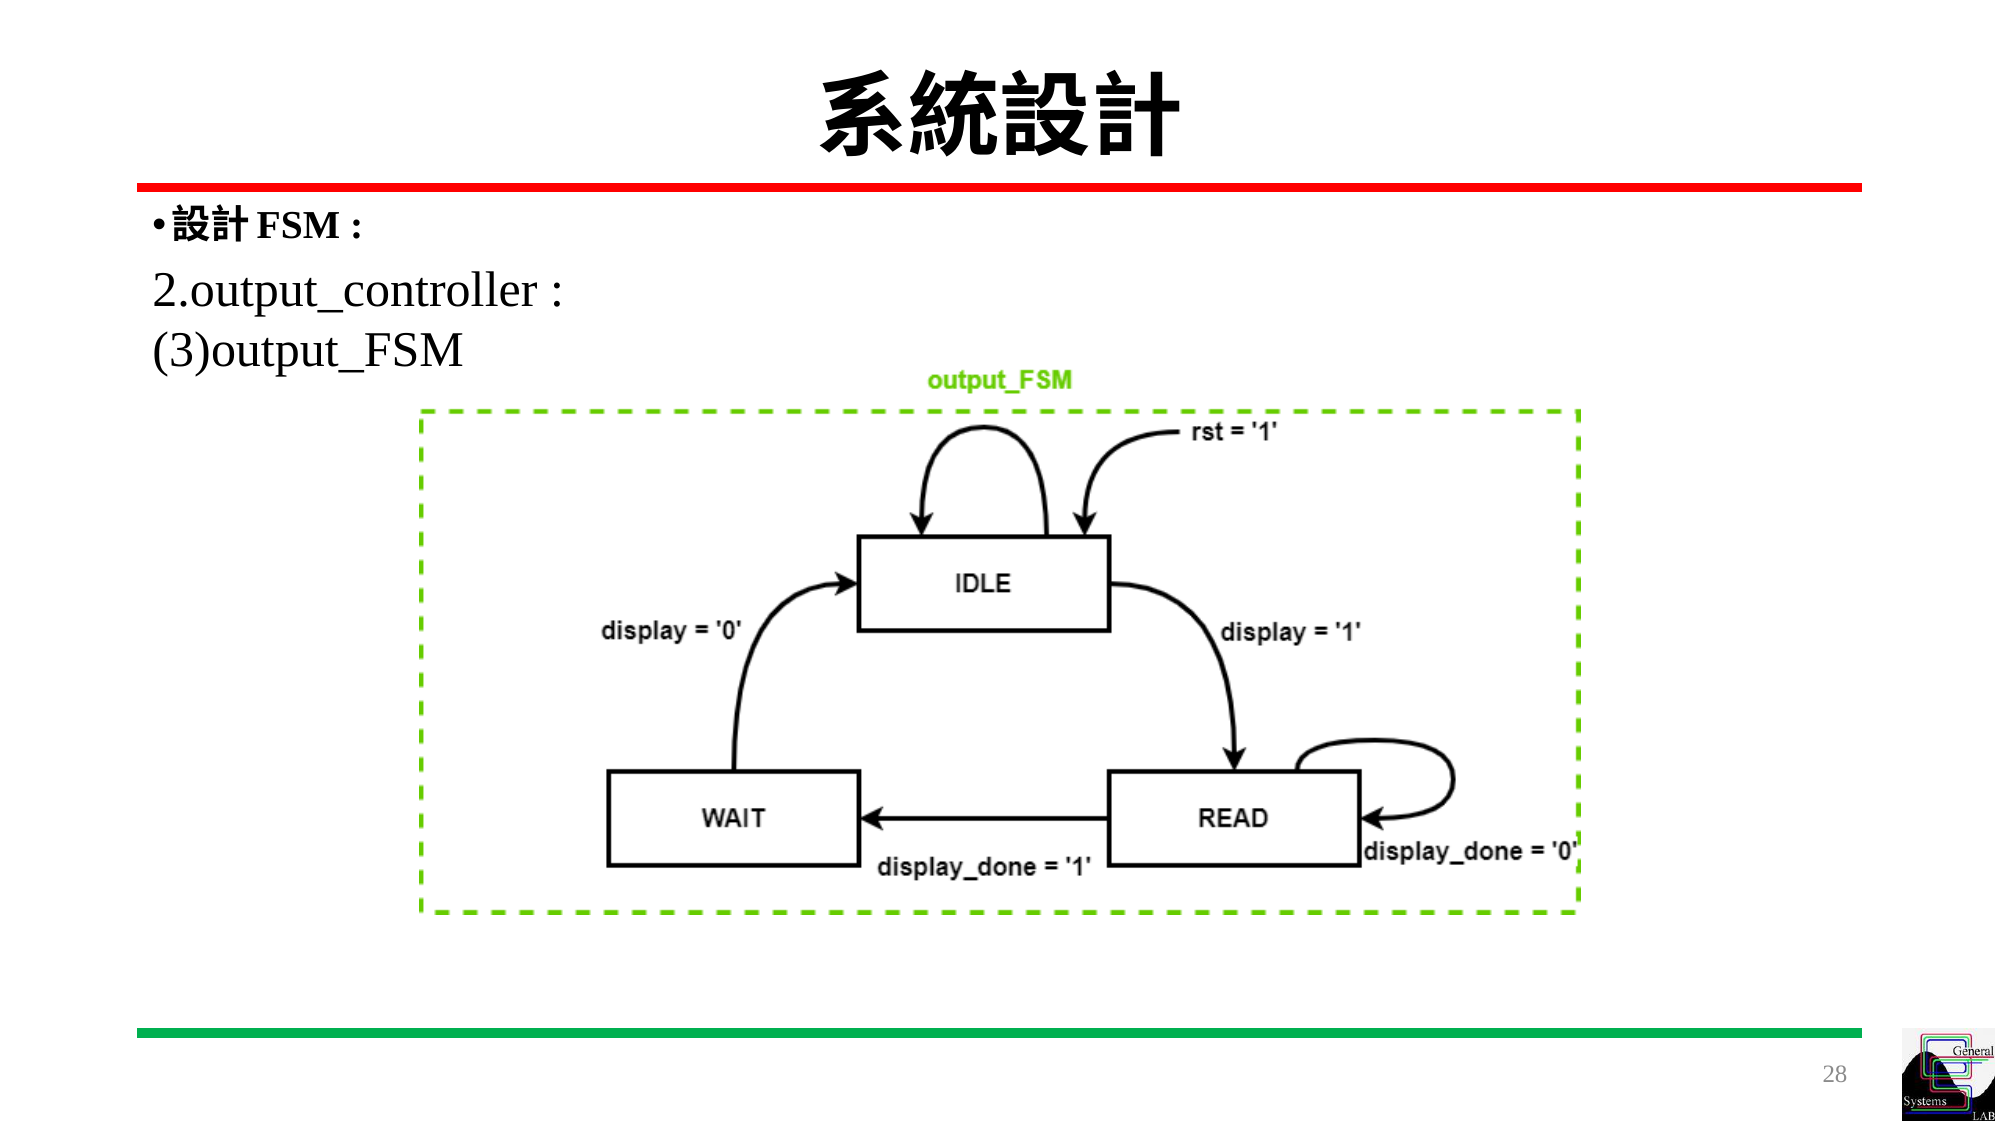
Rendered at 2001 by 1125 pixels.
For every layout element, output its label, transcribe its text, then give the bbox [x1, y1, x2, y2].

title 系統設計 [137, 59, 1863, 178]
list 設計FSM : [137, 197, 441, 255]
text_box 2.output_controller : (3)output_FSM [137, 255, 1910, 1024]
picture [419, 364, 1581, 915]
slide_number 28 [1412, 1042, 1863, 1103]
picture [1902, 1028, 1995, 1121]
